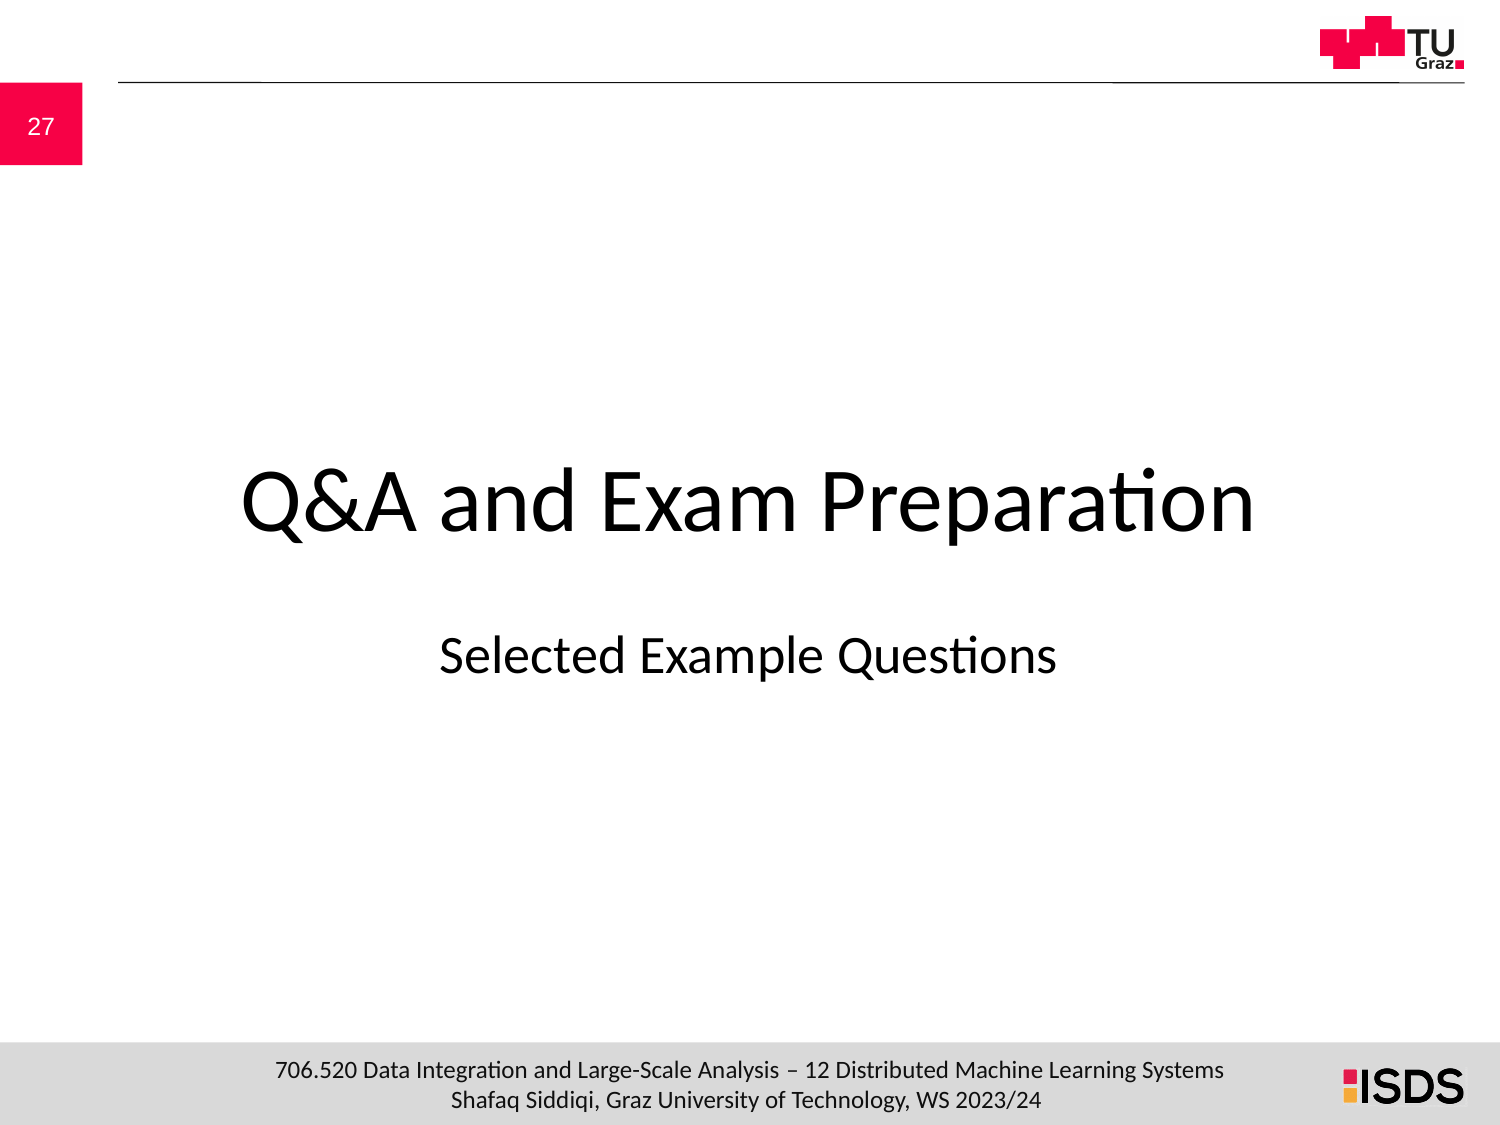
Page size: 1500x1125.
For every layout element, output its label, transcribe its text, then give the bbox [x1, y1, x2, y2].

title Q&A and Exam Preparation [33, 343, 1465, 558]
picture [1339, 1065, 1468, 1107]
picture [1320, 16, 1464, 69]
list Selected Example Questions [33, 611, 1465, 1038]
